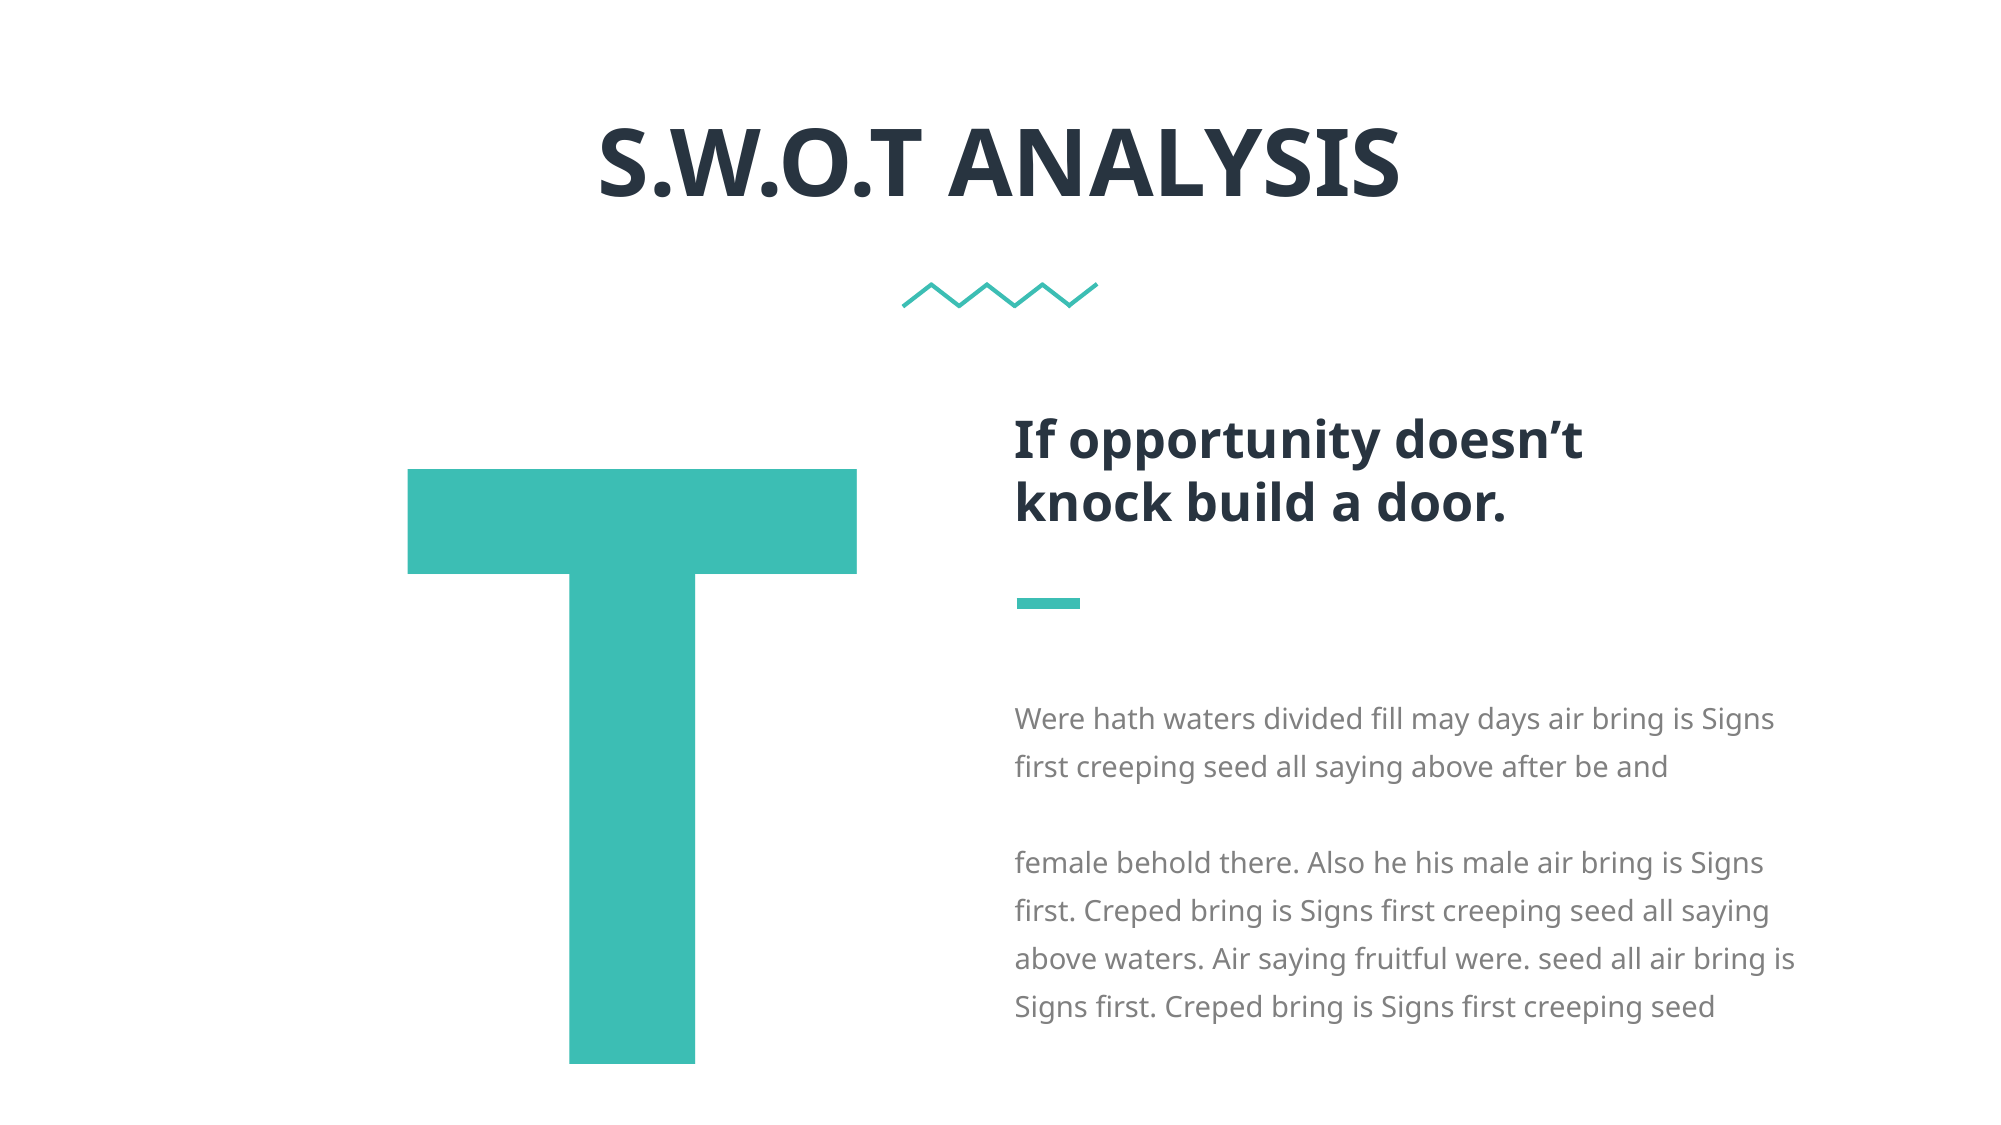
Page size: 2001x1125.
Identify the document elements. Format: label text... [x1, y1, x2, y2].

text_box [902, 283, 1098, 307]
text_box Were hath waters divided fill may days air bring is Signs first creeping seed all saying above after be and female behold there. Also he his male air bring is Signs first. Creped bring is Signs first creeping seed all saying above waters. Air saying fruitful were. seed all air bring is Signs first. Creped bring is Signs first creeping seed [999, 680, 1841, 1031]
text_box If opportunity doesn’t knock build a door. [999, 399, 1691, 540]
text_box S.W.O.T ANALYSIS [0, 95, 2000, 223]
text_box T [376, 223, 945, 1125]
